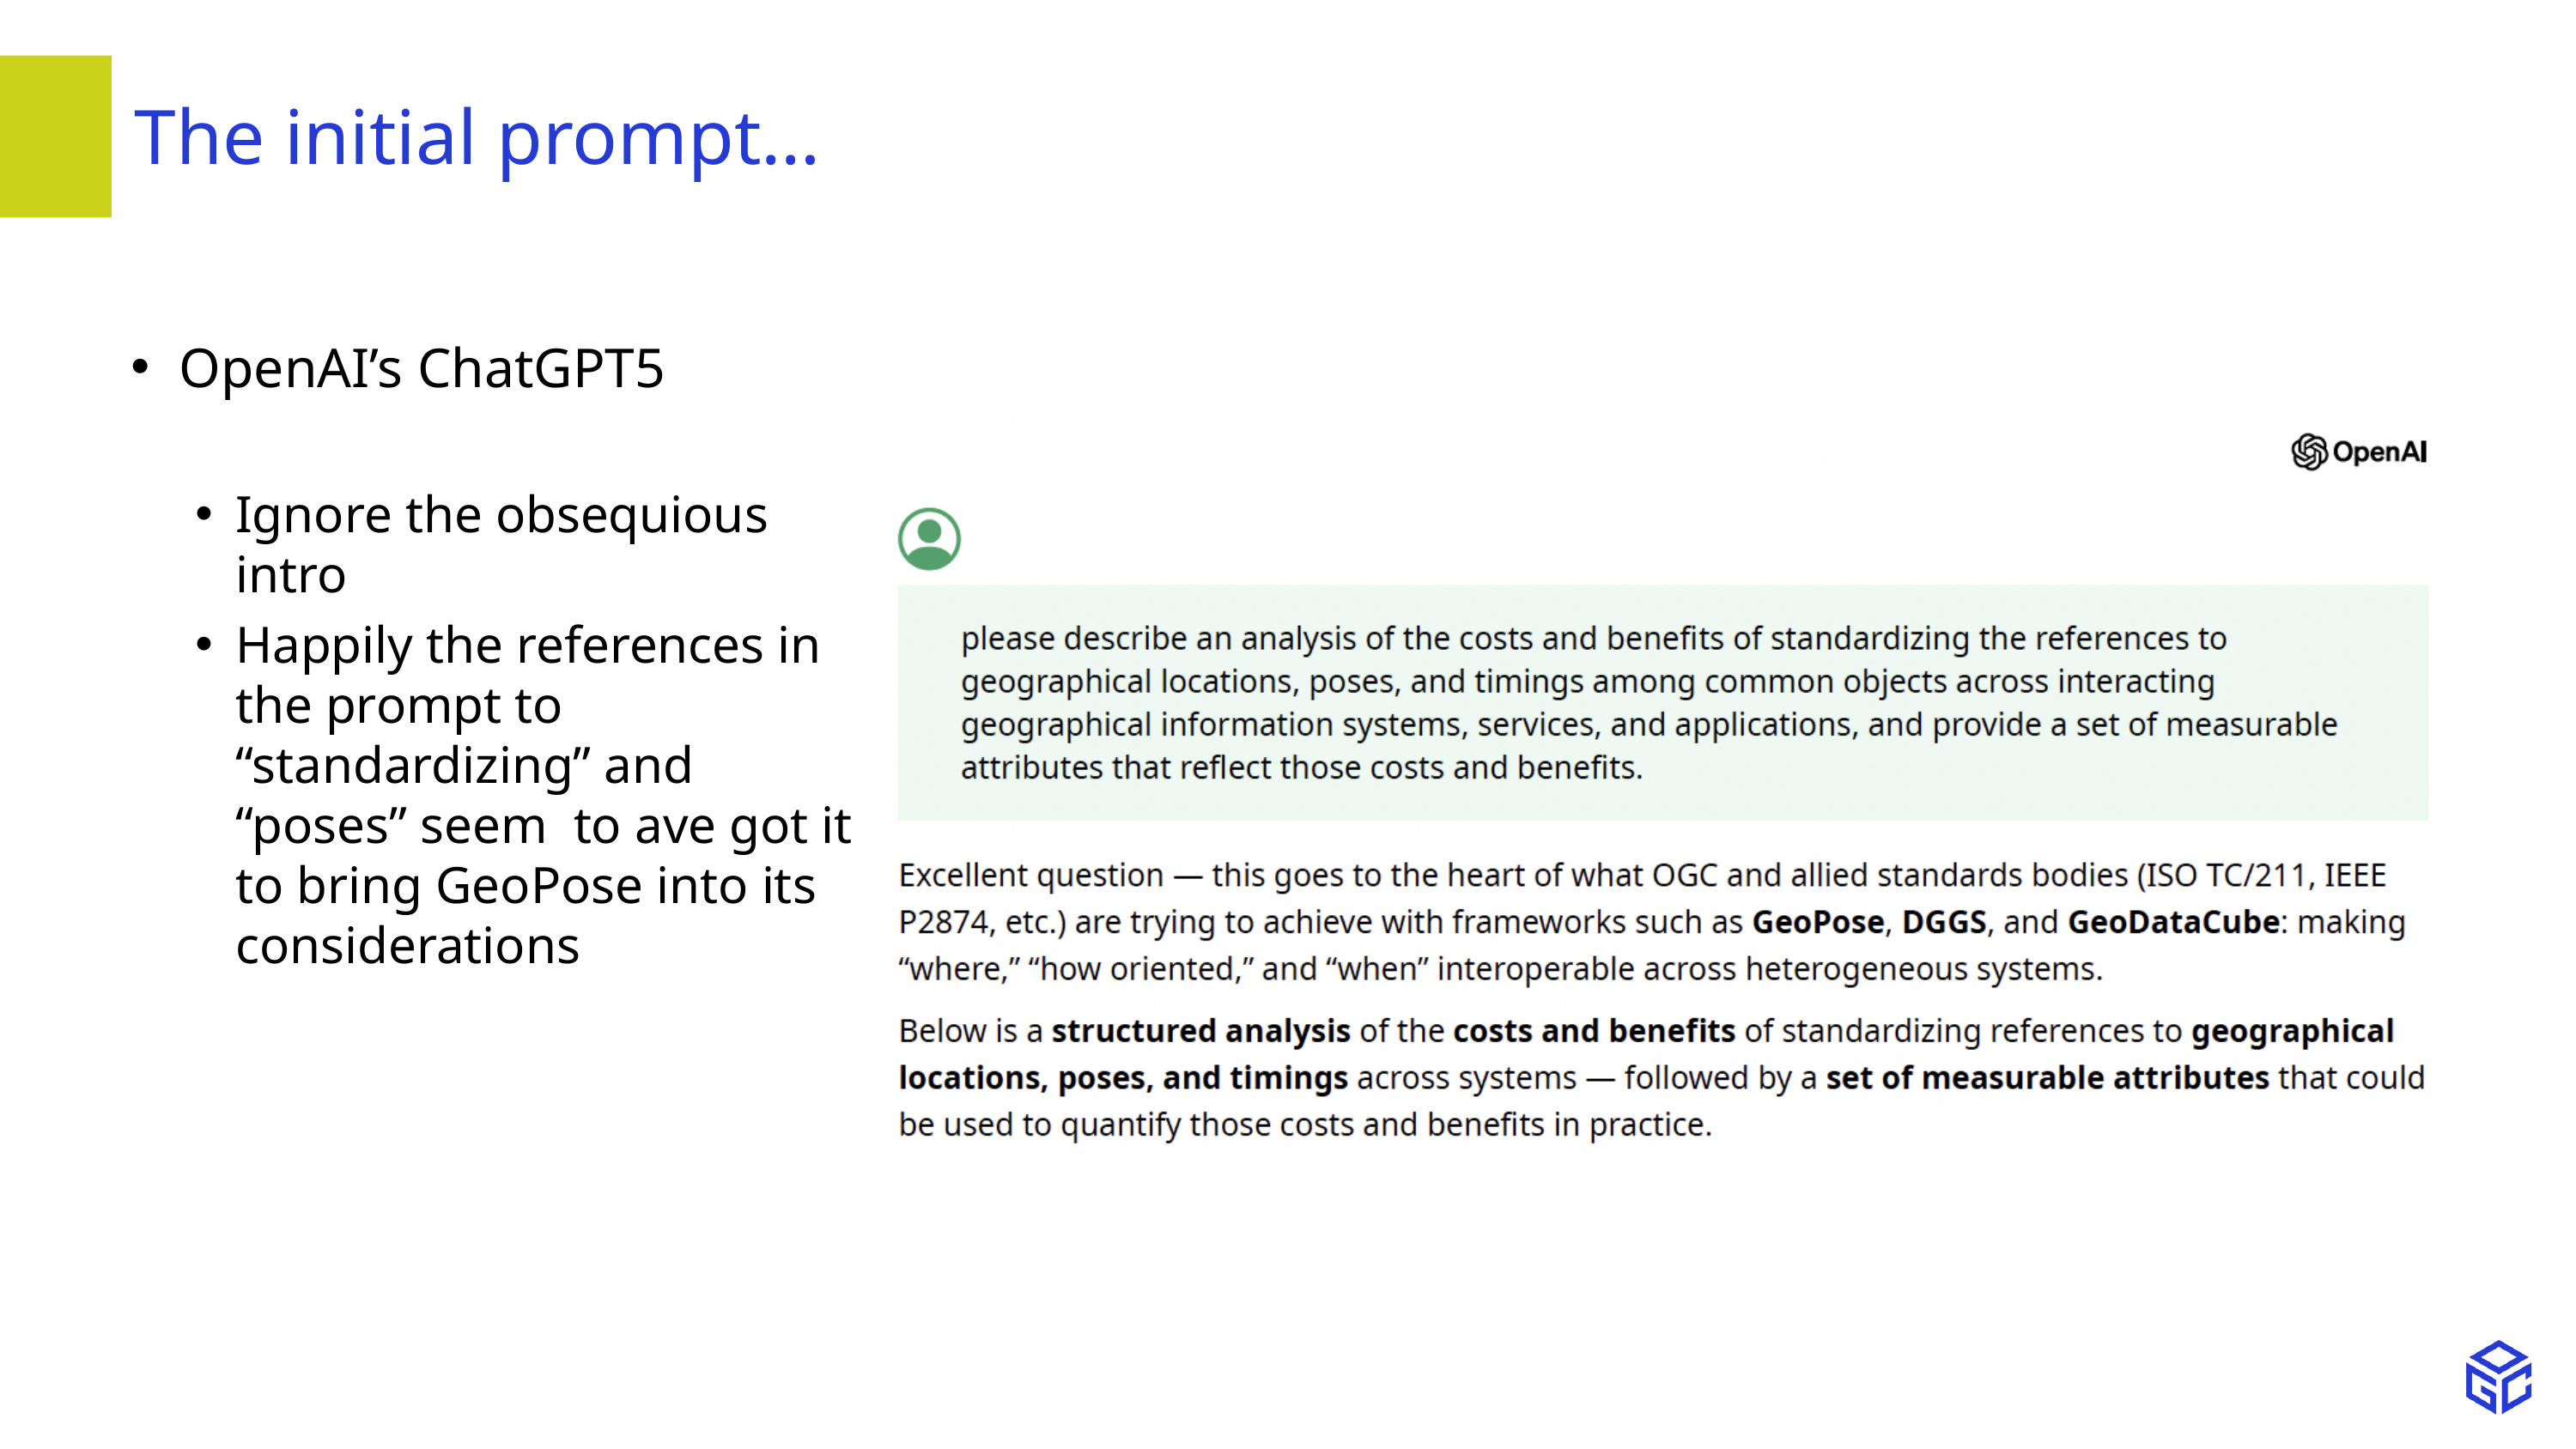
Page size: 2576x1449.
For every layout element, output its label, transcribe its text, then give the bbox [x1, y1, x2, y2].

title The initial prompt… [121, 78, 2457, 208]
picture [2456, 1333, 2544, 1422]
picture [848, 370, 2496, 1175]
list OpenAI’s ChatGPT5 Ignore the obsequious intro Happily the references in the prompt to “standardizing” and “poses” seem to ave got it to bring GeoPose into its considerations [118, 326, 880, 1293]
